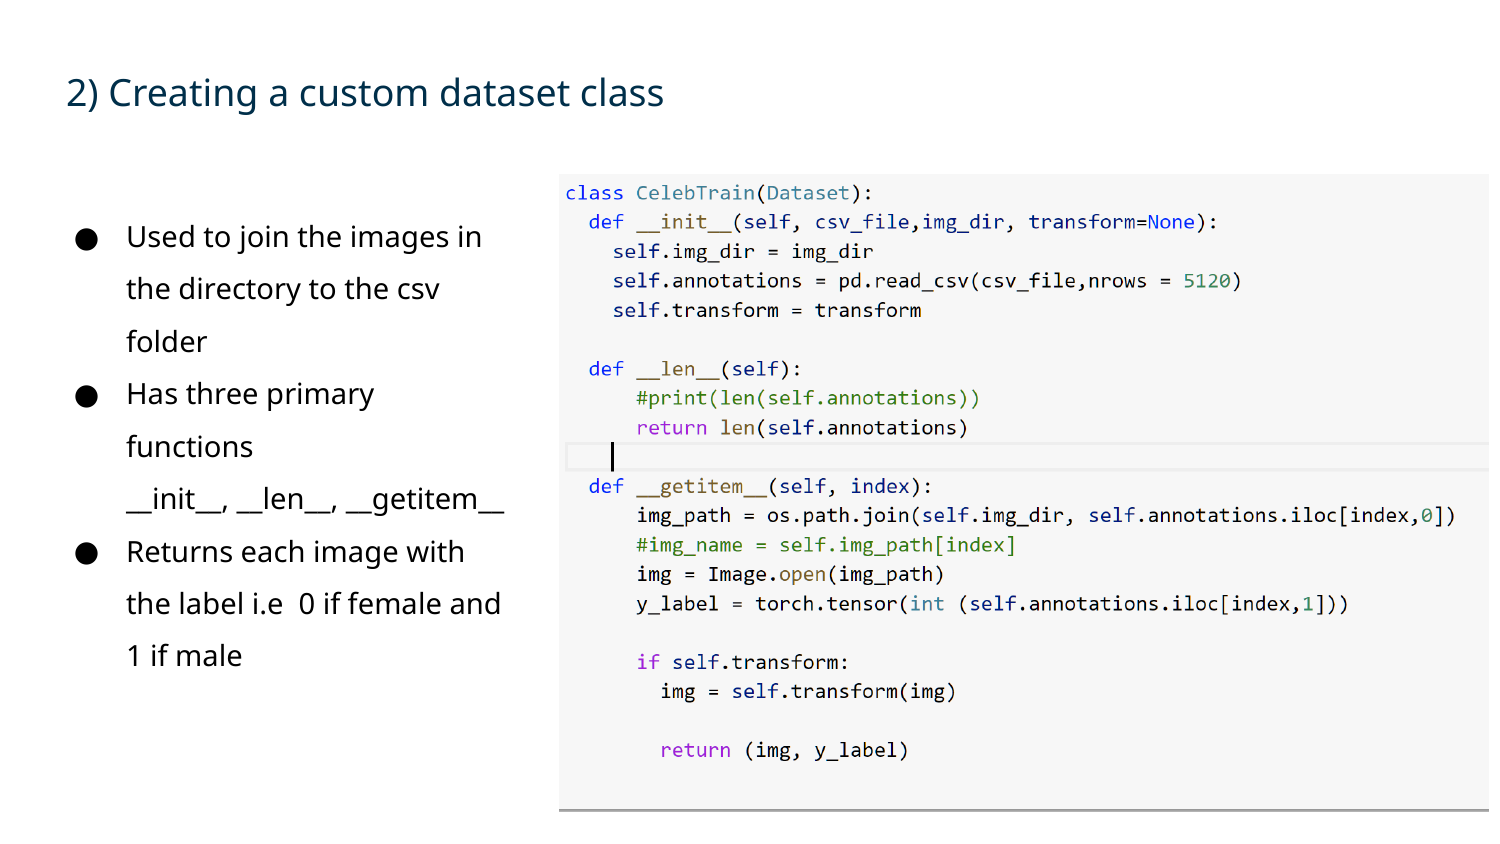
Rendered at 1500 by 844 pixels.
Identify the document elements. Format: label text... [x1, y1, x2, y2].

picture [559, 174, 1489, 813]
title 2) Creating a custom dataset class [51, 54, 1449, 157]
text_box Used to join the images in the directory to the csv folder Has three primary functions __init__, __len__, __getitem__ Returns each image with the label i.e 0 if female and 1 if male [36, 185, 522, 823]
